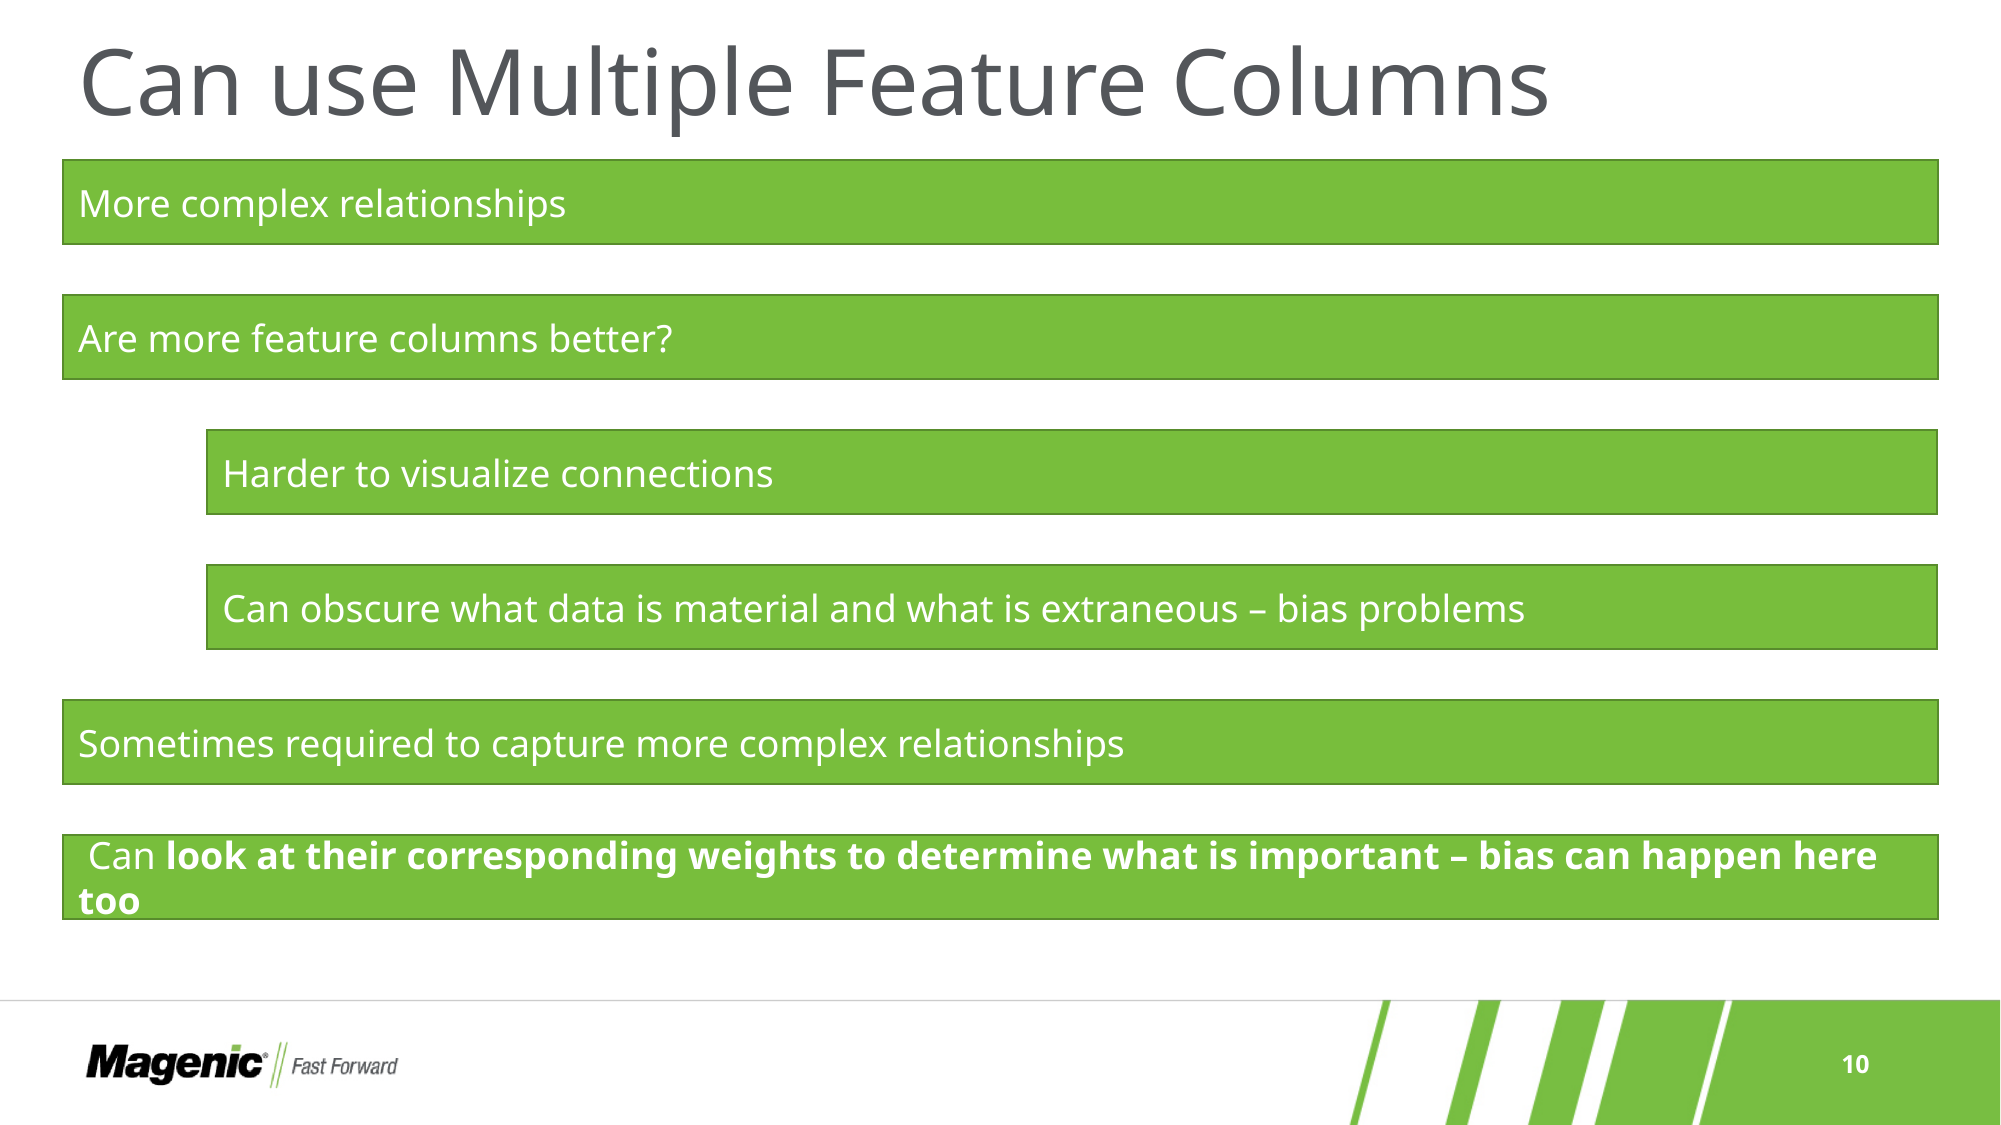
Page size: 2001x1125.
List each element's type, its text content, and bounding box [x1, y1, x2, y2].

text_box Harder to visualize connections [206, 429, 1938, 515]
text_box Sometimes required to capture more complex relationships [62, 699, 1939, 785]
text_box Can look at their corresponding weights to determine what is important – bias can happen here too [62, 834, 1939, 920]
title Can use Multiple Feature Columns [63, 41, 1938, 131]
picture [0, 0, 2001, 1125]
text_box Are more feature columns better? [62, 294, 1939, 380]
text_box Can obscure what data is material and what is extraneous – bias problems [206, 564, 1938, 650]
text_box More complex relationships [62, 159, 1939, 245]
